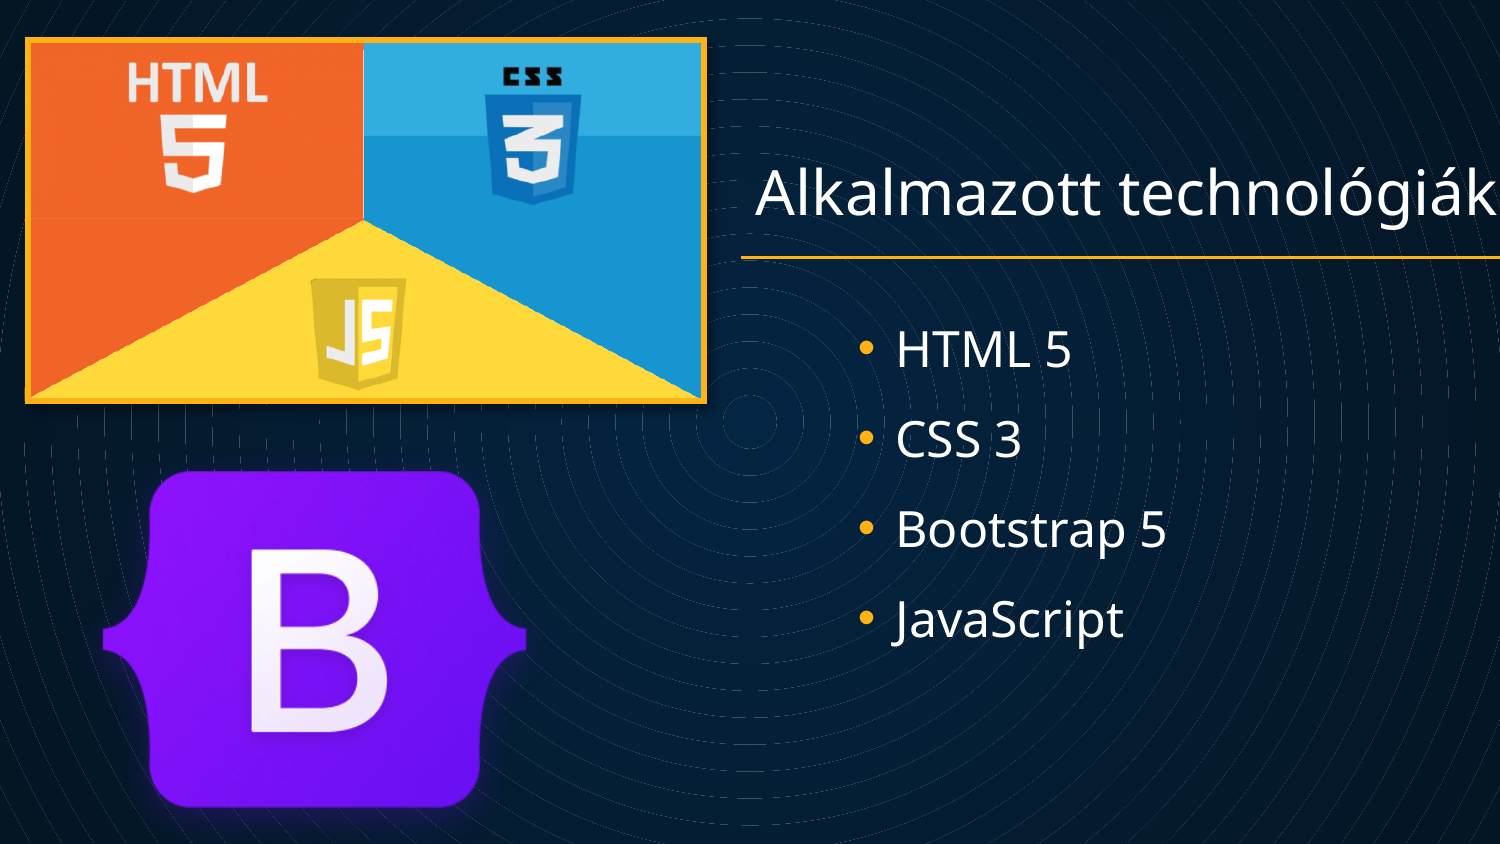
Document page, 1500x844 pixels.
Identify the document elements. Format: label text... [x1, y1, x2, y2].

picture [66, 434, 564, 844]
picture [30, 43, 702, 399]
subtitle HTML 5 CSS 3 Bootstrap 5 JavaScript [842, 272, 1453, 701]
title Alkalmazott technológiák [740, 121, 1500, 243]
